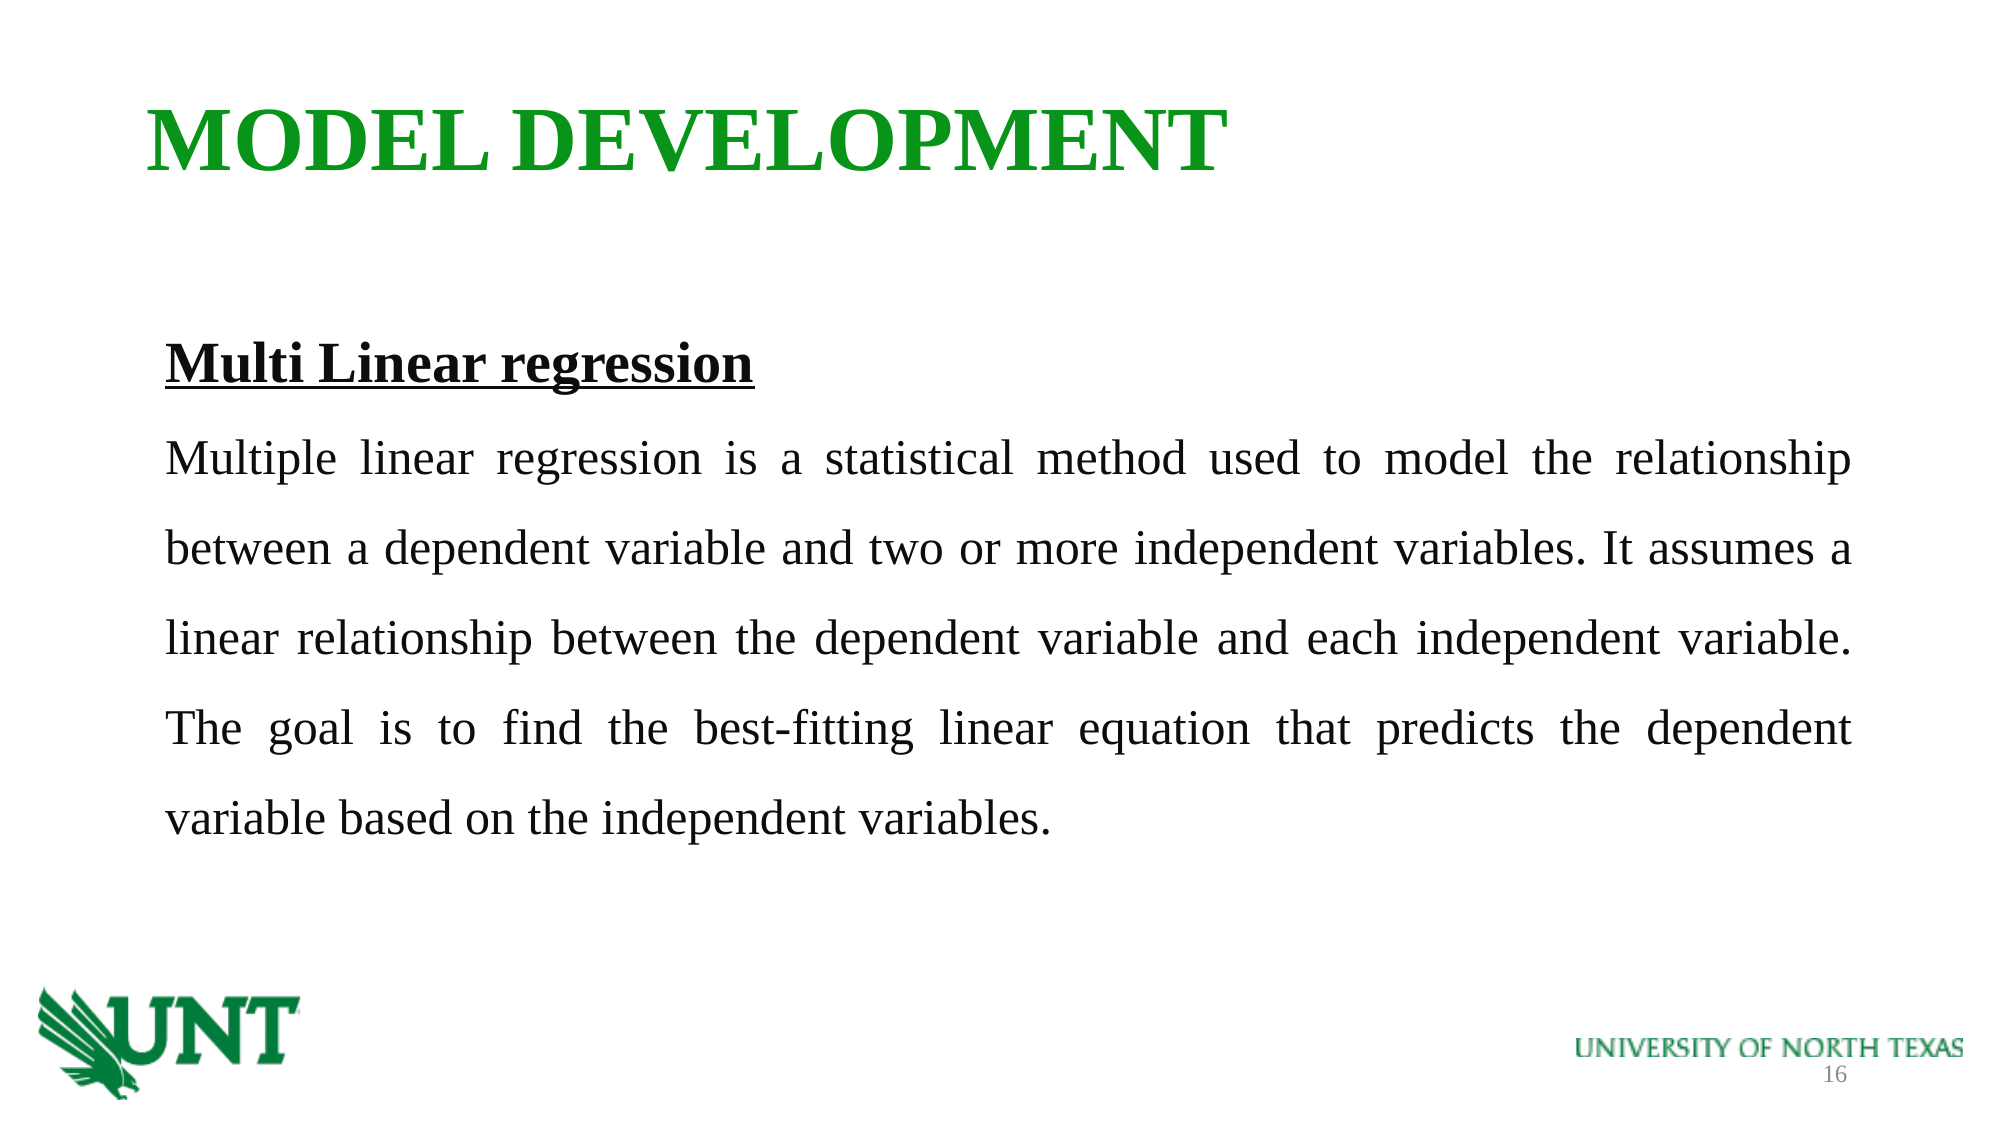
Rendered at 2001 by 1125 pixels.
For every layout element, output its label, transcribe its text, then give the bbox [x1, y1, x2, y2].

text_box Multi Linear regression Multiple linear regression is a statistical method used to model the relationship between a dependent variable and two or more independent variables. It assumes a linear relationship between the dependent variable and each independent variable. The goal is to find the best-fitting linear equation that predicts the dependent variable based on the independent variables. [149, 282, 1869, 852]
picture [37, 986, 301, 1100]
slide_number 16 [1412, 1042, 1863, 1103]
title MODEL DEVELOPMENT [131, 25, 1884, 256]
picture [1575, 1038, 1963, 1057]
